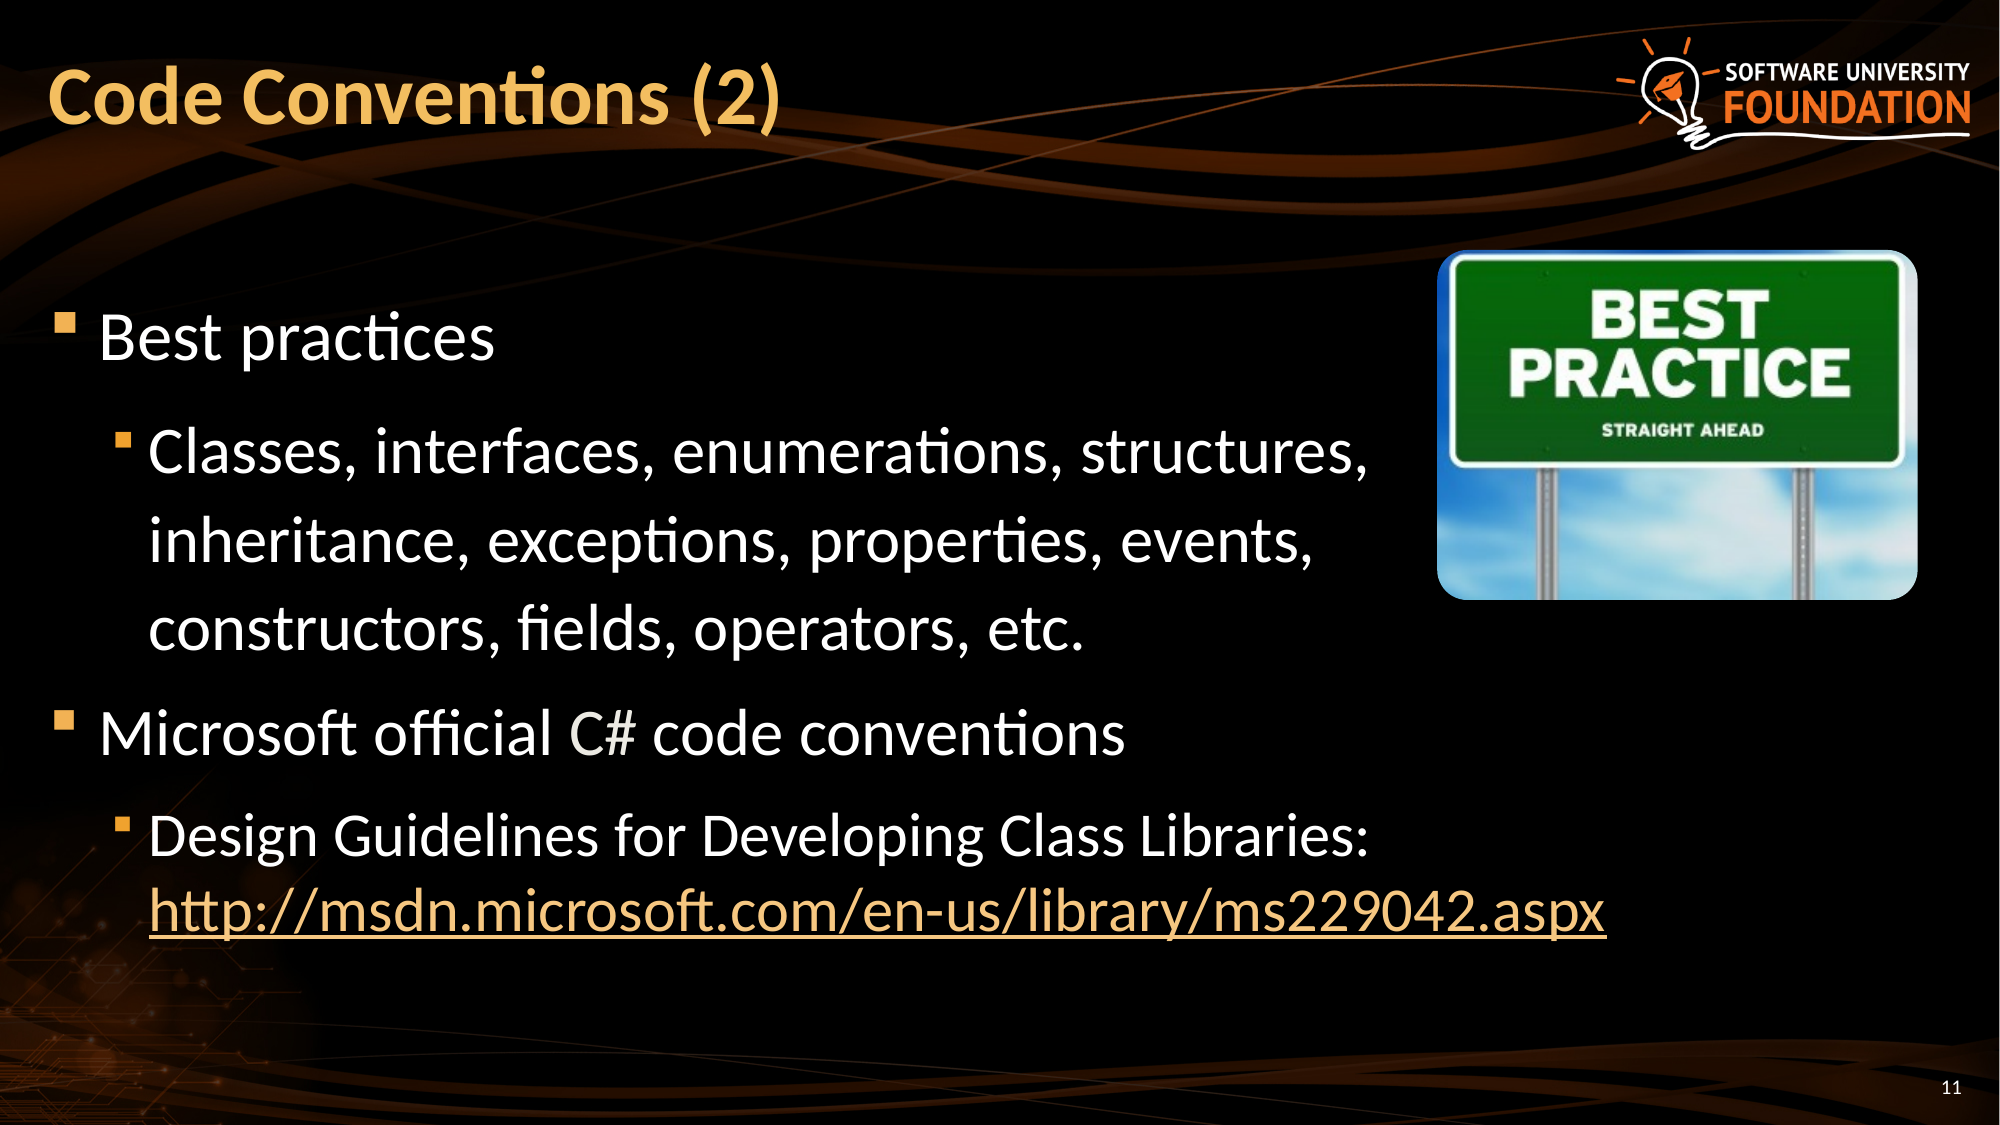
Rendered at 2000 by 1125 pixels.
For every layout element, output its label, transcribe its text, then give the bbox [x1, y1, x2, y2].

slide_number 11 [1897, 1070, 1968, 1103]
title Code Conventions (2) [30, 6, 1602, 189]
picture [0, 0, 2000, 1125]
list Best practices Classes, interfaces, enumerations, structures, inheritance, exceptions, properties, events, constructors, fields, operators, etc. Microsoft official C# code conventions Design Guidelines for Developing Class Libraries: http://msdn.microsoft.com/en-us/library/ms229042.aspx [31, 275, 1675, 1063]
